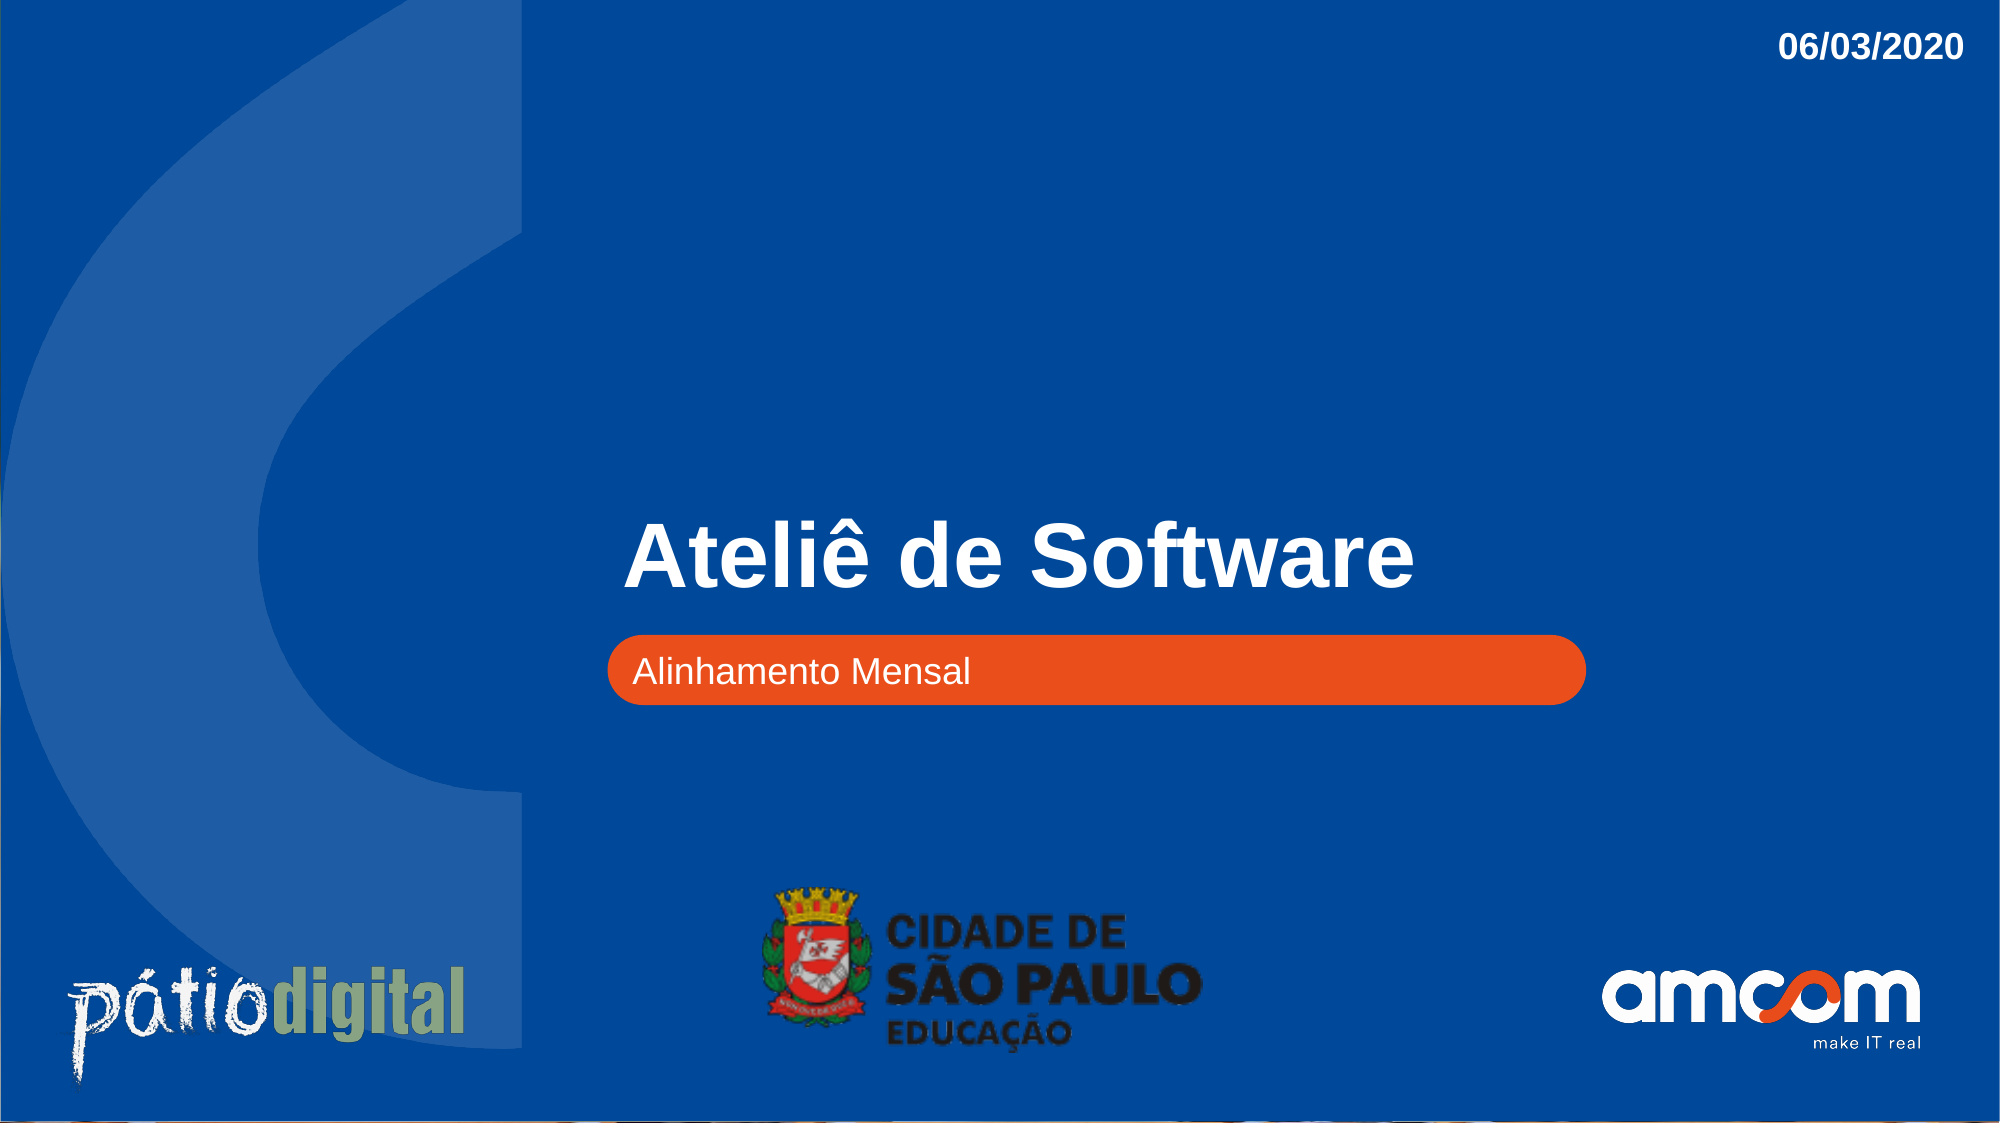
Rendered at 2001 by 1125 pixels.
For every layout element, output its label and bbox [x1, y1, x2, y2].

picture [761, 886, 1203, 1053]
text_box [0, 0, 2000, 1122]
picture [55, 964, 464, 1097]
